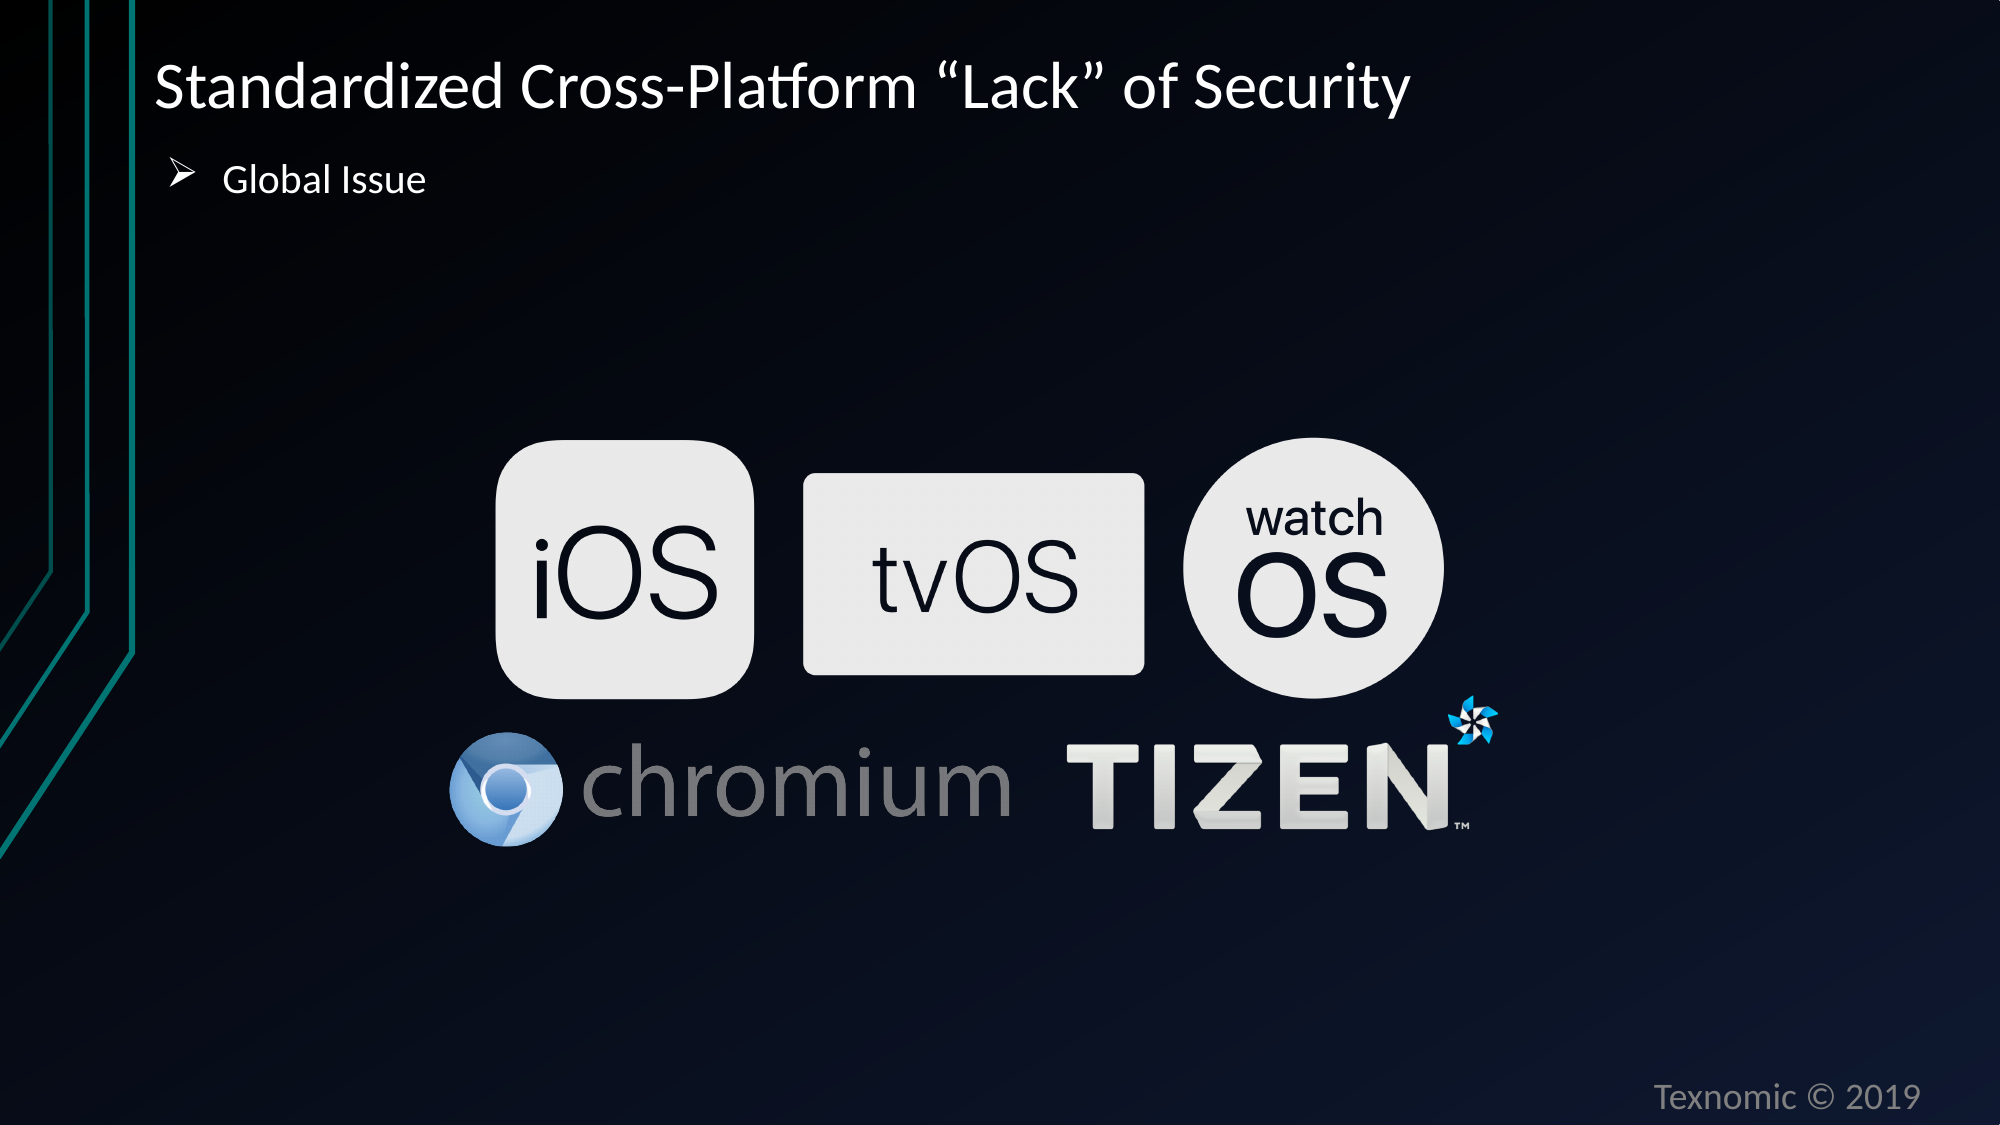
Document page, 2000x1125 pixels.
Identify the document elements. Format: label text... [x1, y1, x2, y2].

picture [786, 453, 1150, 691]
text_box Texnomic © 2019 [1639, 1064, 1945, 1125]
text_box Standardized Cross-Platform “Lack” of Security [134, 40, 1835, 134]
picture [486, 429, 763, 715]
picture [446, 730, 1016, 855]
text_box Global Issue [151, 144, 442, 210]
picture [1064, 426, 1498, 840]
